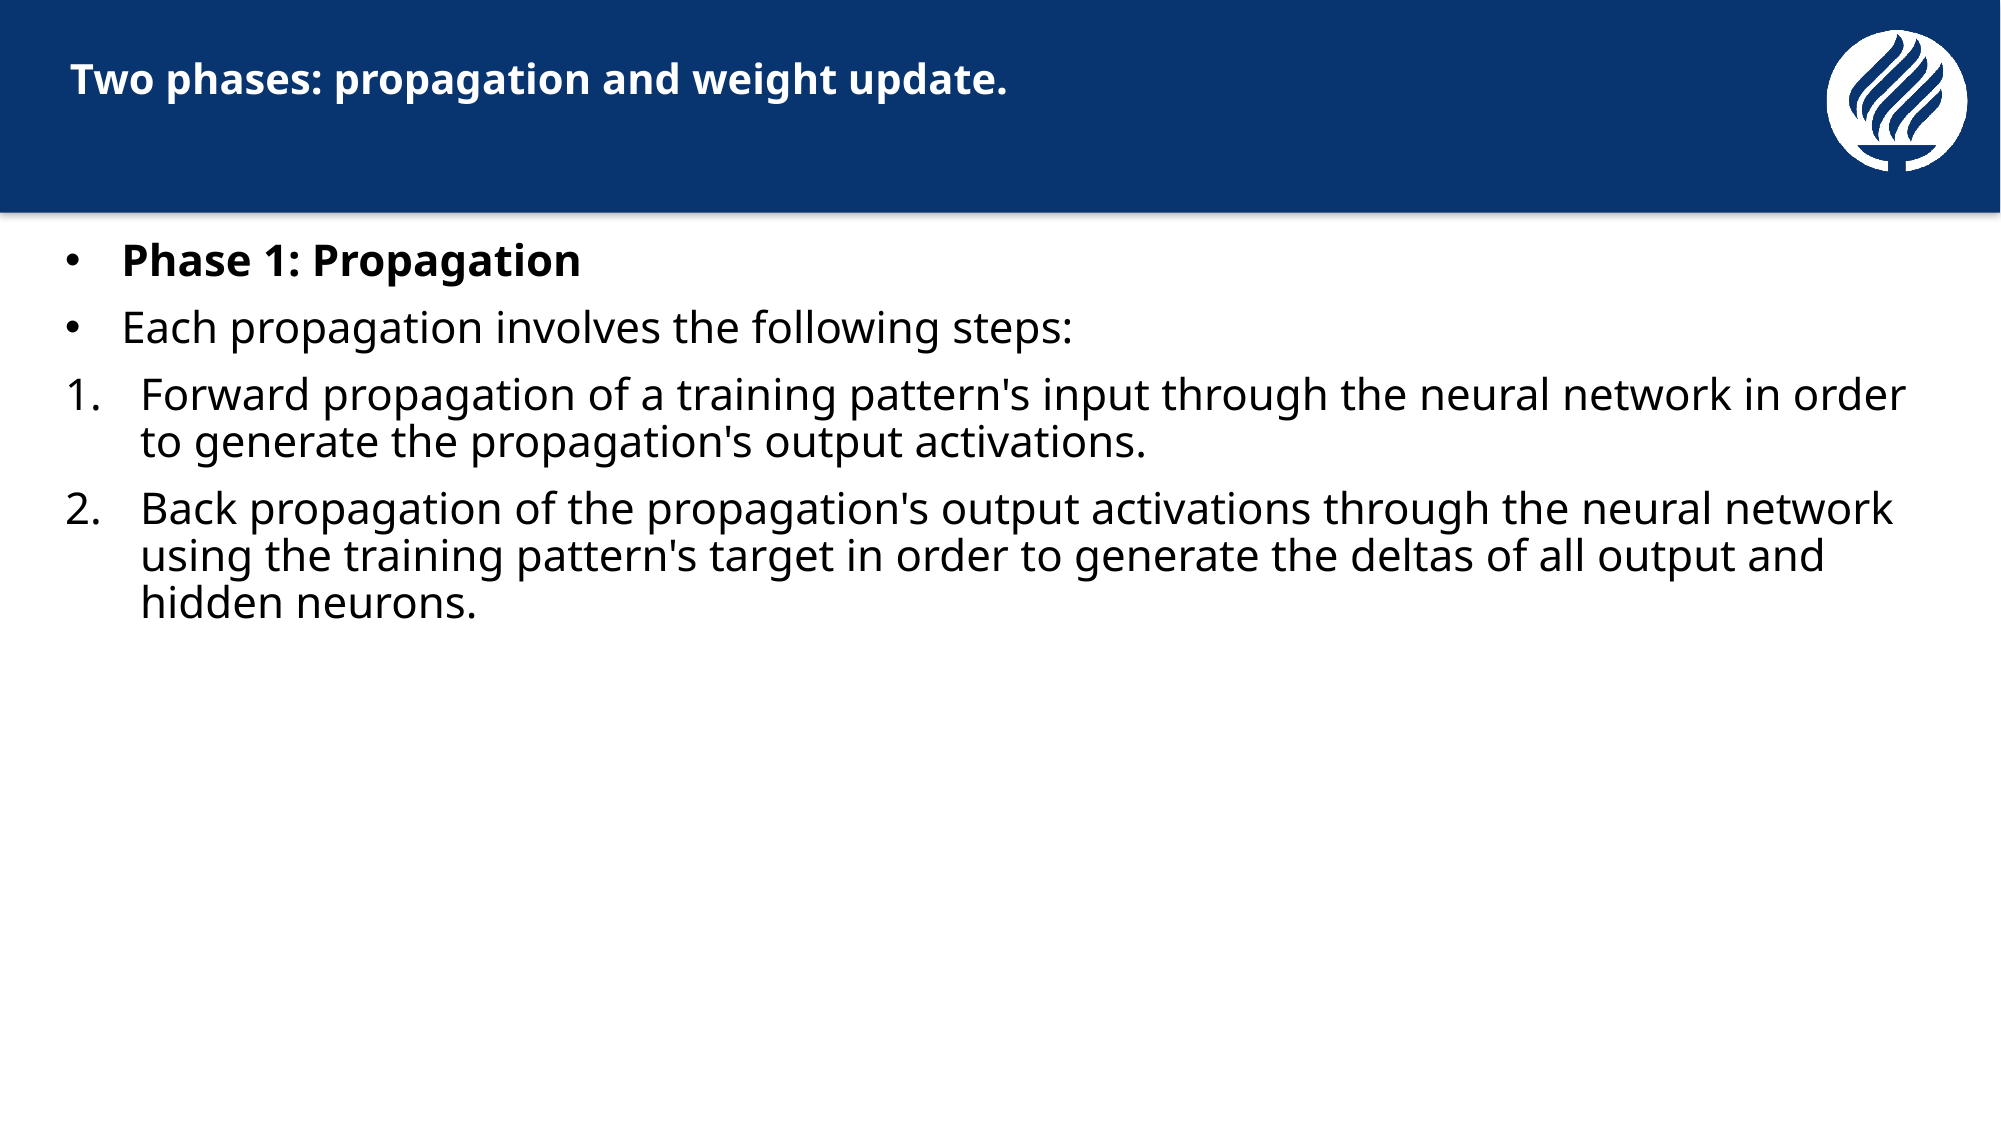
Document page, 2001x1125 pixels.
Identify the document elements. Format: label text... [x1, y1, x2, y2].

list Phase 1: Propagation Each propagation involves the following steps: Forward propagation of a training pattern's input through the neural network in order to generate the propagation's output activations. Back propagation of the propagation's output activations through the neural network using the training pattern's target in order to generate the deltas of all output and hidden neurons. [50, 230, 1962, 1106]
title Two phases: propagation and weight update. [54, 9, 1699, 197]
picture [1826, 30, 1982, 176]
